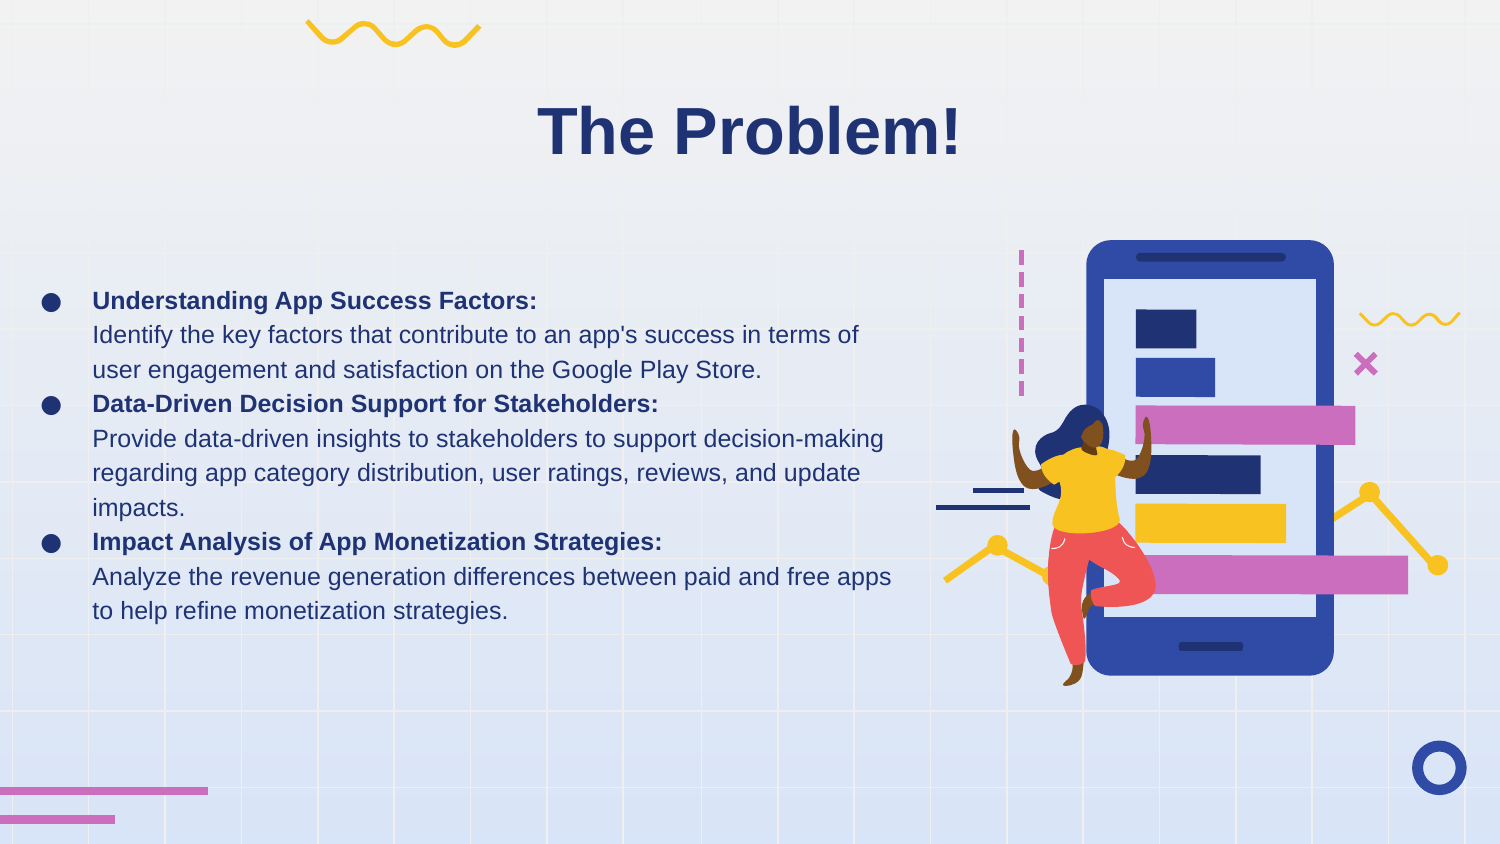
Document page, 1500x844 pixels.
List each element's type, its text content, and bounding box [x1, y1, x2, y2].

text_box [935, 239, 1462, 687]
subtitle Understanding App Success Factors: Identify the key factors that contribute to an app's success in terms of user engagement and satisfaction on the Google Play Store. Data-Driven Decision Support for Stakeholders: Provide data-driven insights to stakeholders to support decision-making regarding app category distribution, user ratings, reviews, and update impacts. Impact Analysis of App Monetization Strategies: Analyze the revenue generation differences between paid and free apps to help refine monetization strategies. [2, 265, 930, 844]
title The Problem! [118, 72, 1382, 167]
